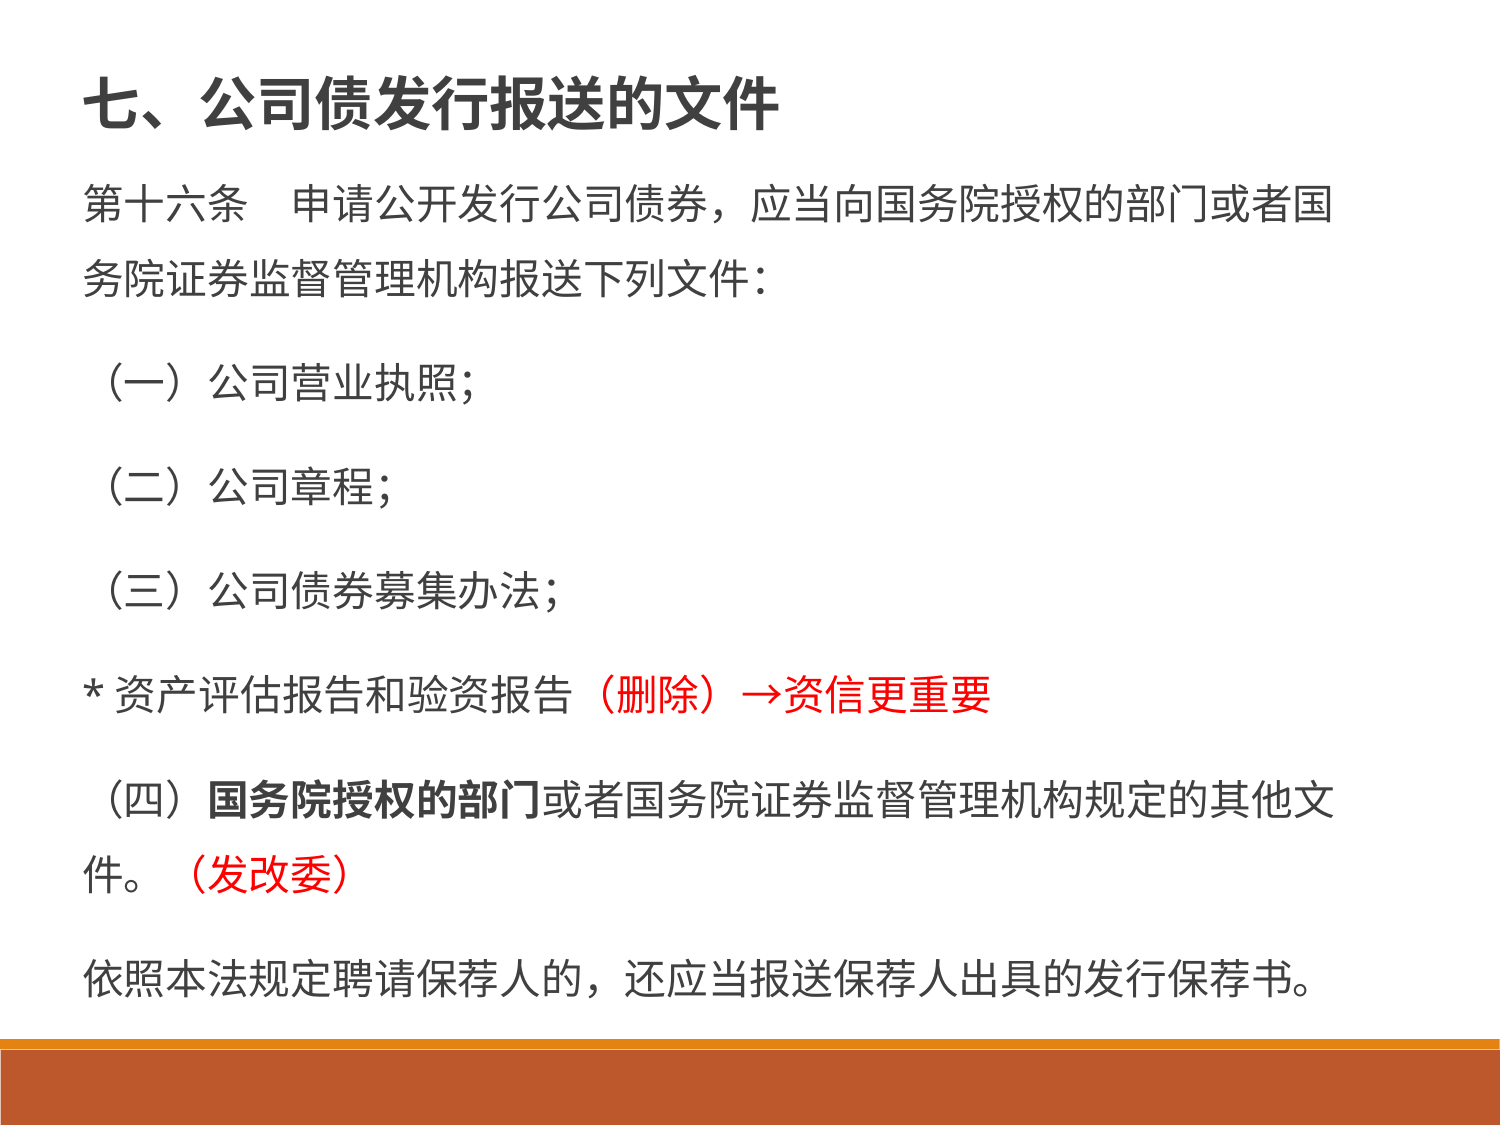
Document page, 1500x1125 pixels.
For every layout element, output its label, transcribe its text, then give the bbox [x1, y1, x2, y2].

list 第十六条 申请公开发行公司债券，应当向国务院授权的部门或者国务院证券监督管理机构报送下列文件： （一）公司营业执照； （二）公司章程； （三）公司债券募集办法； *资产评估报告和验资报告（删除）→资信更重要 （四）国务院授权的部门或者国务院证券监督管理机构规定的其他文件。（发改委） 依照本法规定聘请保荐人的，还应当报送保荐人出具的发行保荐书。 [66, 144, 1373, 1004]
title 七、公司债发行报送的文件 [66, 64, 1305, 144]
